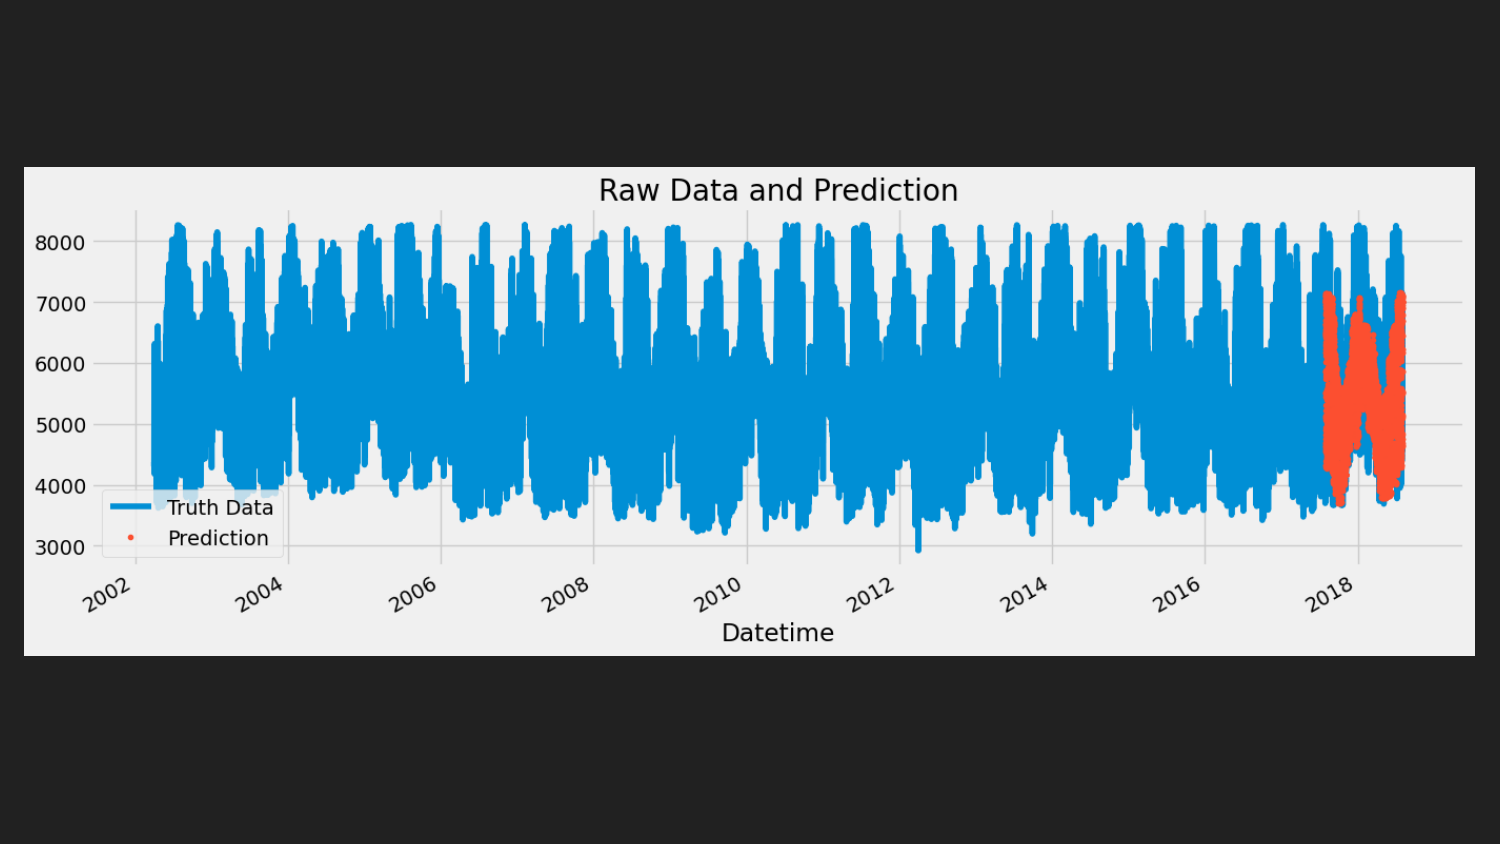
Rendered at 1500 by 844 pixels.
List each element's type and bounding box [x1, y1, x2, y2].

picture [24, 167, 1476, 656]
